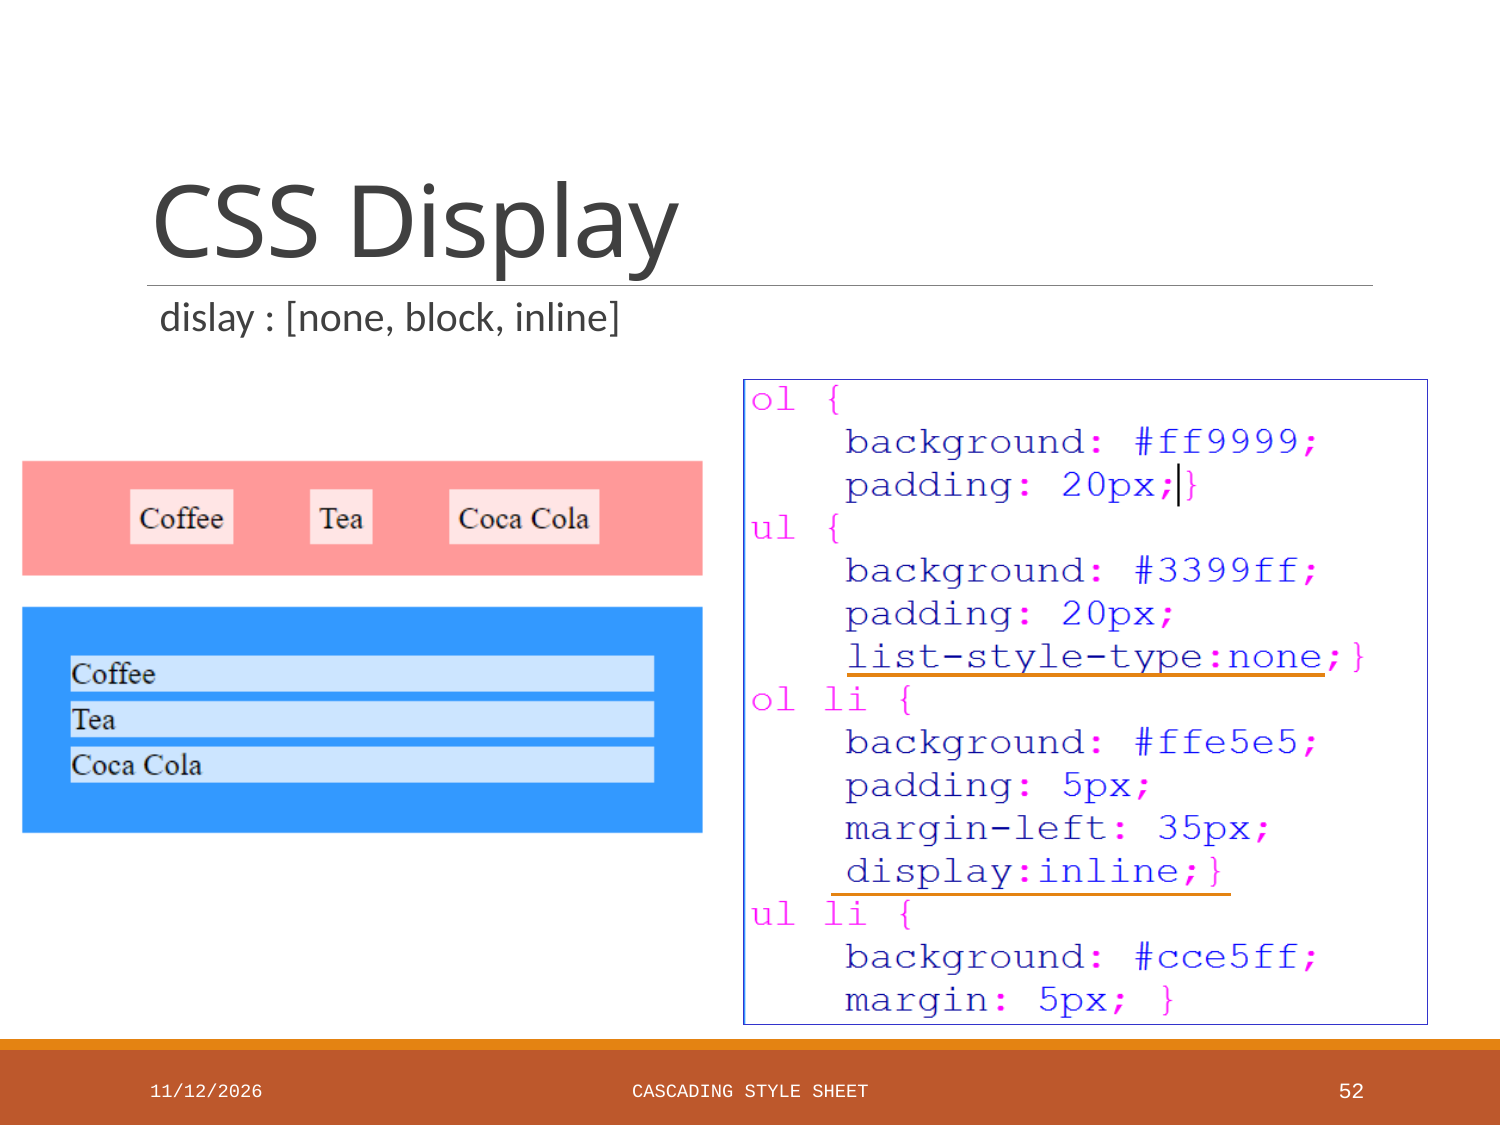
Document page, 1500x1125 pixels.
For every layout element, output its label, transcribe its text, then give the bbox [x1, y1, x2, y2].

list dislay : [none, block, inline] [135, 287, 1373, 948]
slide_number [135, 1059, 440, 1120]
footer Cascading Style Sheet [453, 1059, 1047, 1120]
slide_number 52 [1218, 1059, 1380, 1120]
picture [742, 378, 1428, 1026]
title CSS Display [135, 47, 1373, 285]
picture [9, 444, 717, 852]
